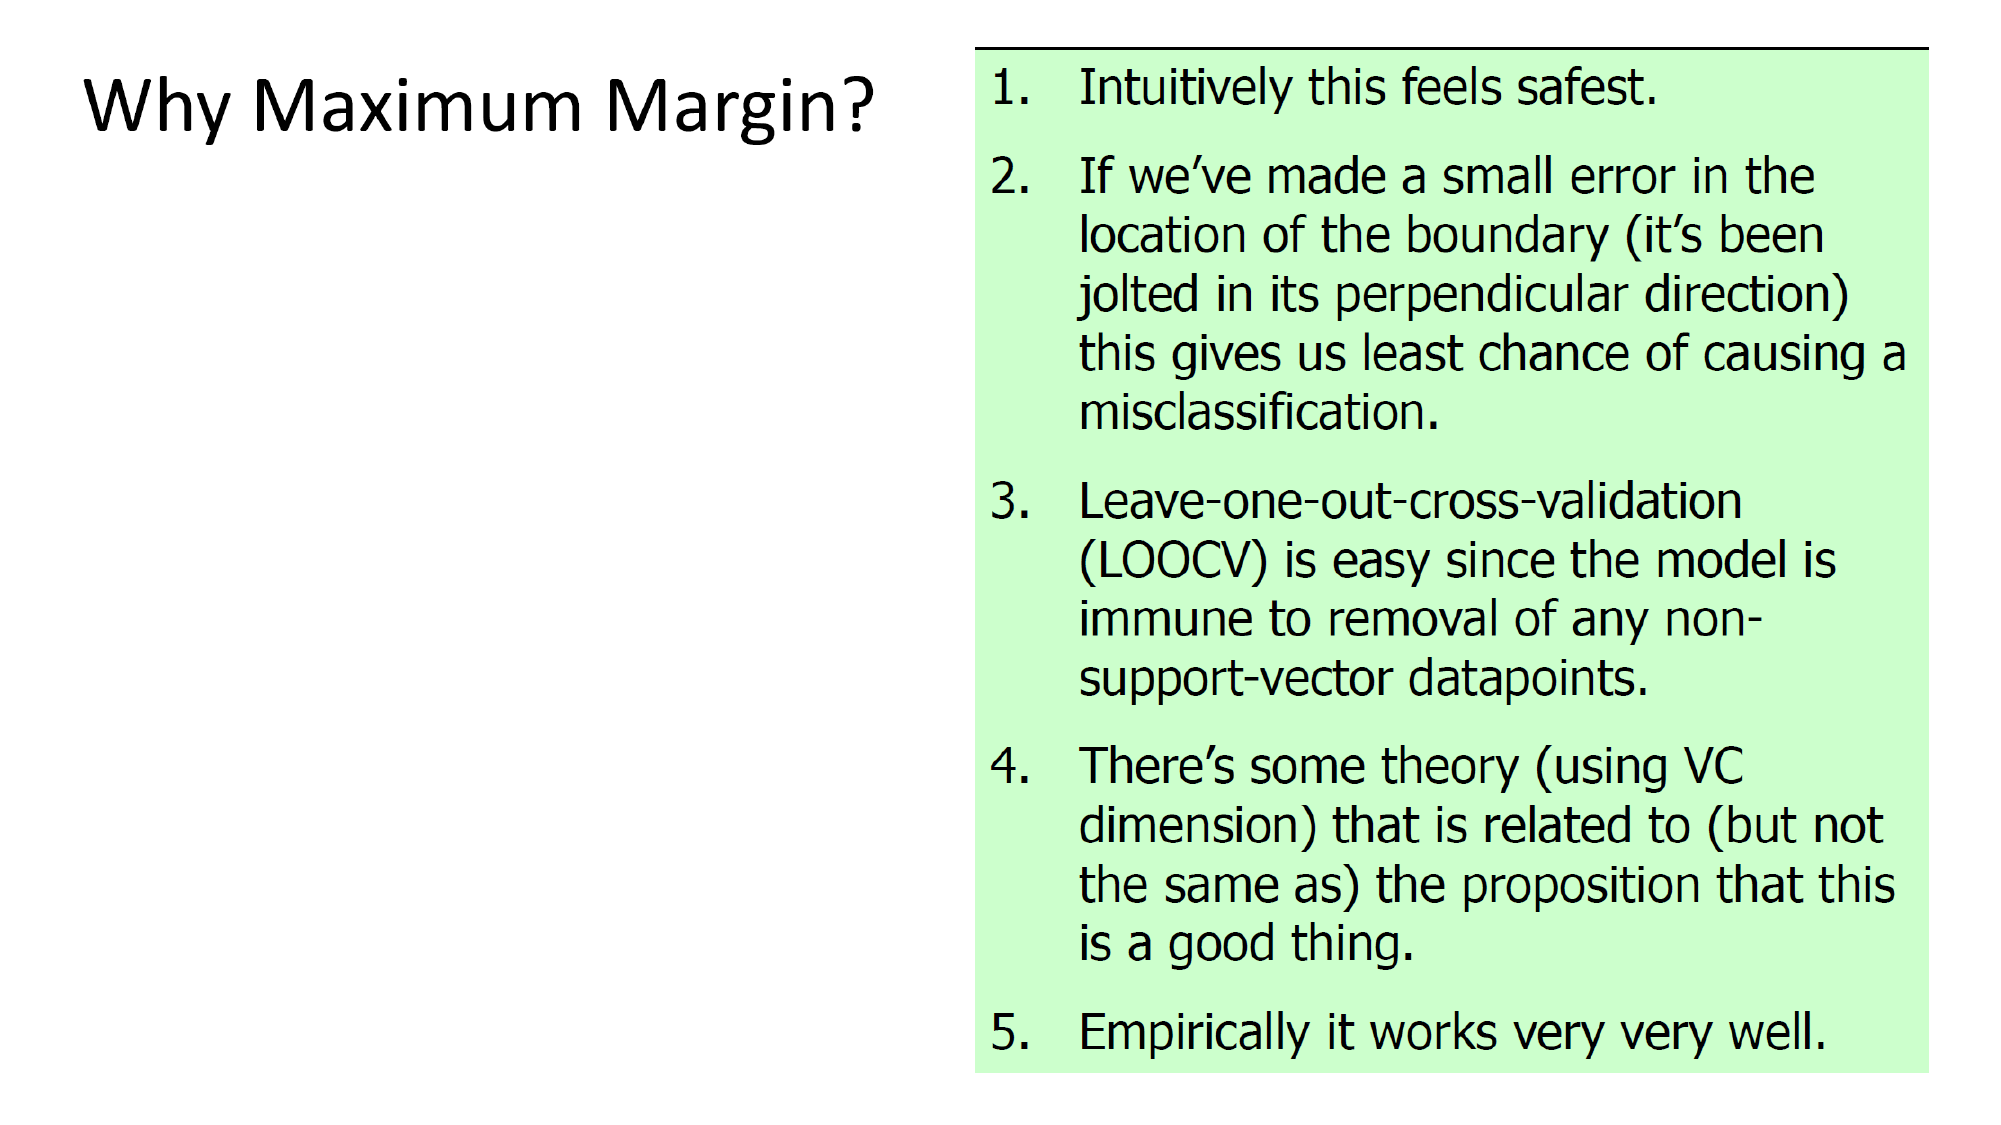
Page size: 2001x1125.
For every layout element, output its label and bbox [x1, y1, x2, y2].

picture [975, 47, 1929, 1073]
picture [66, 68, 884, 166]
